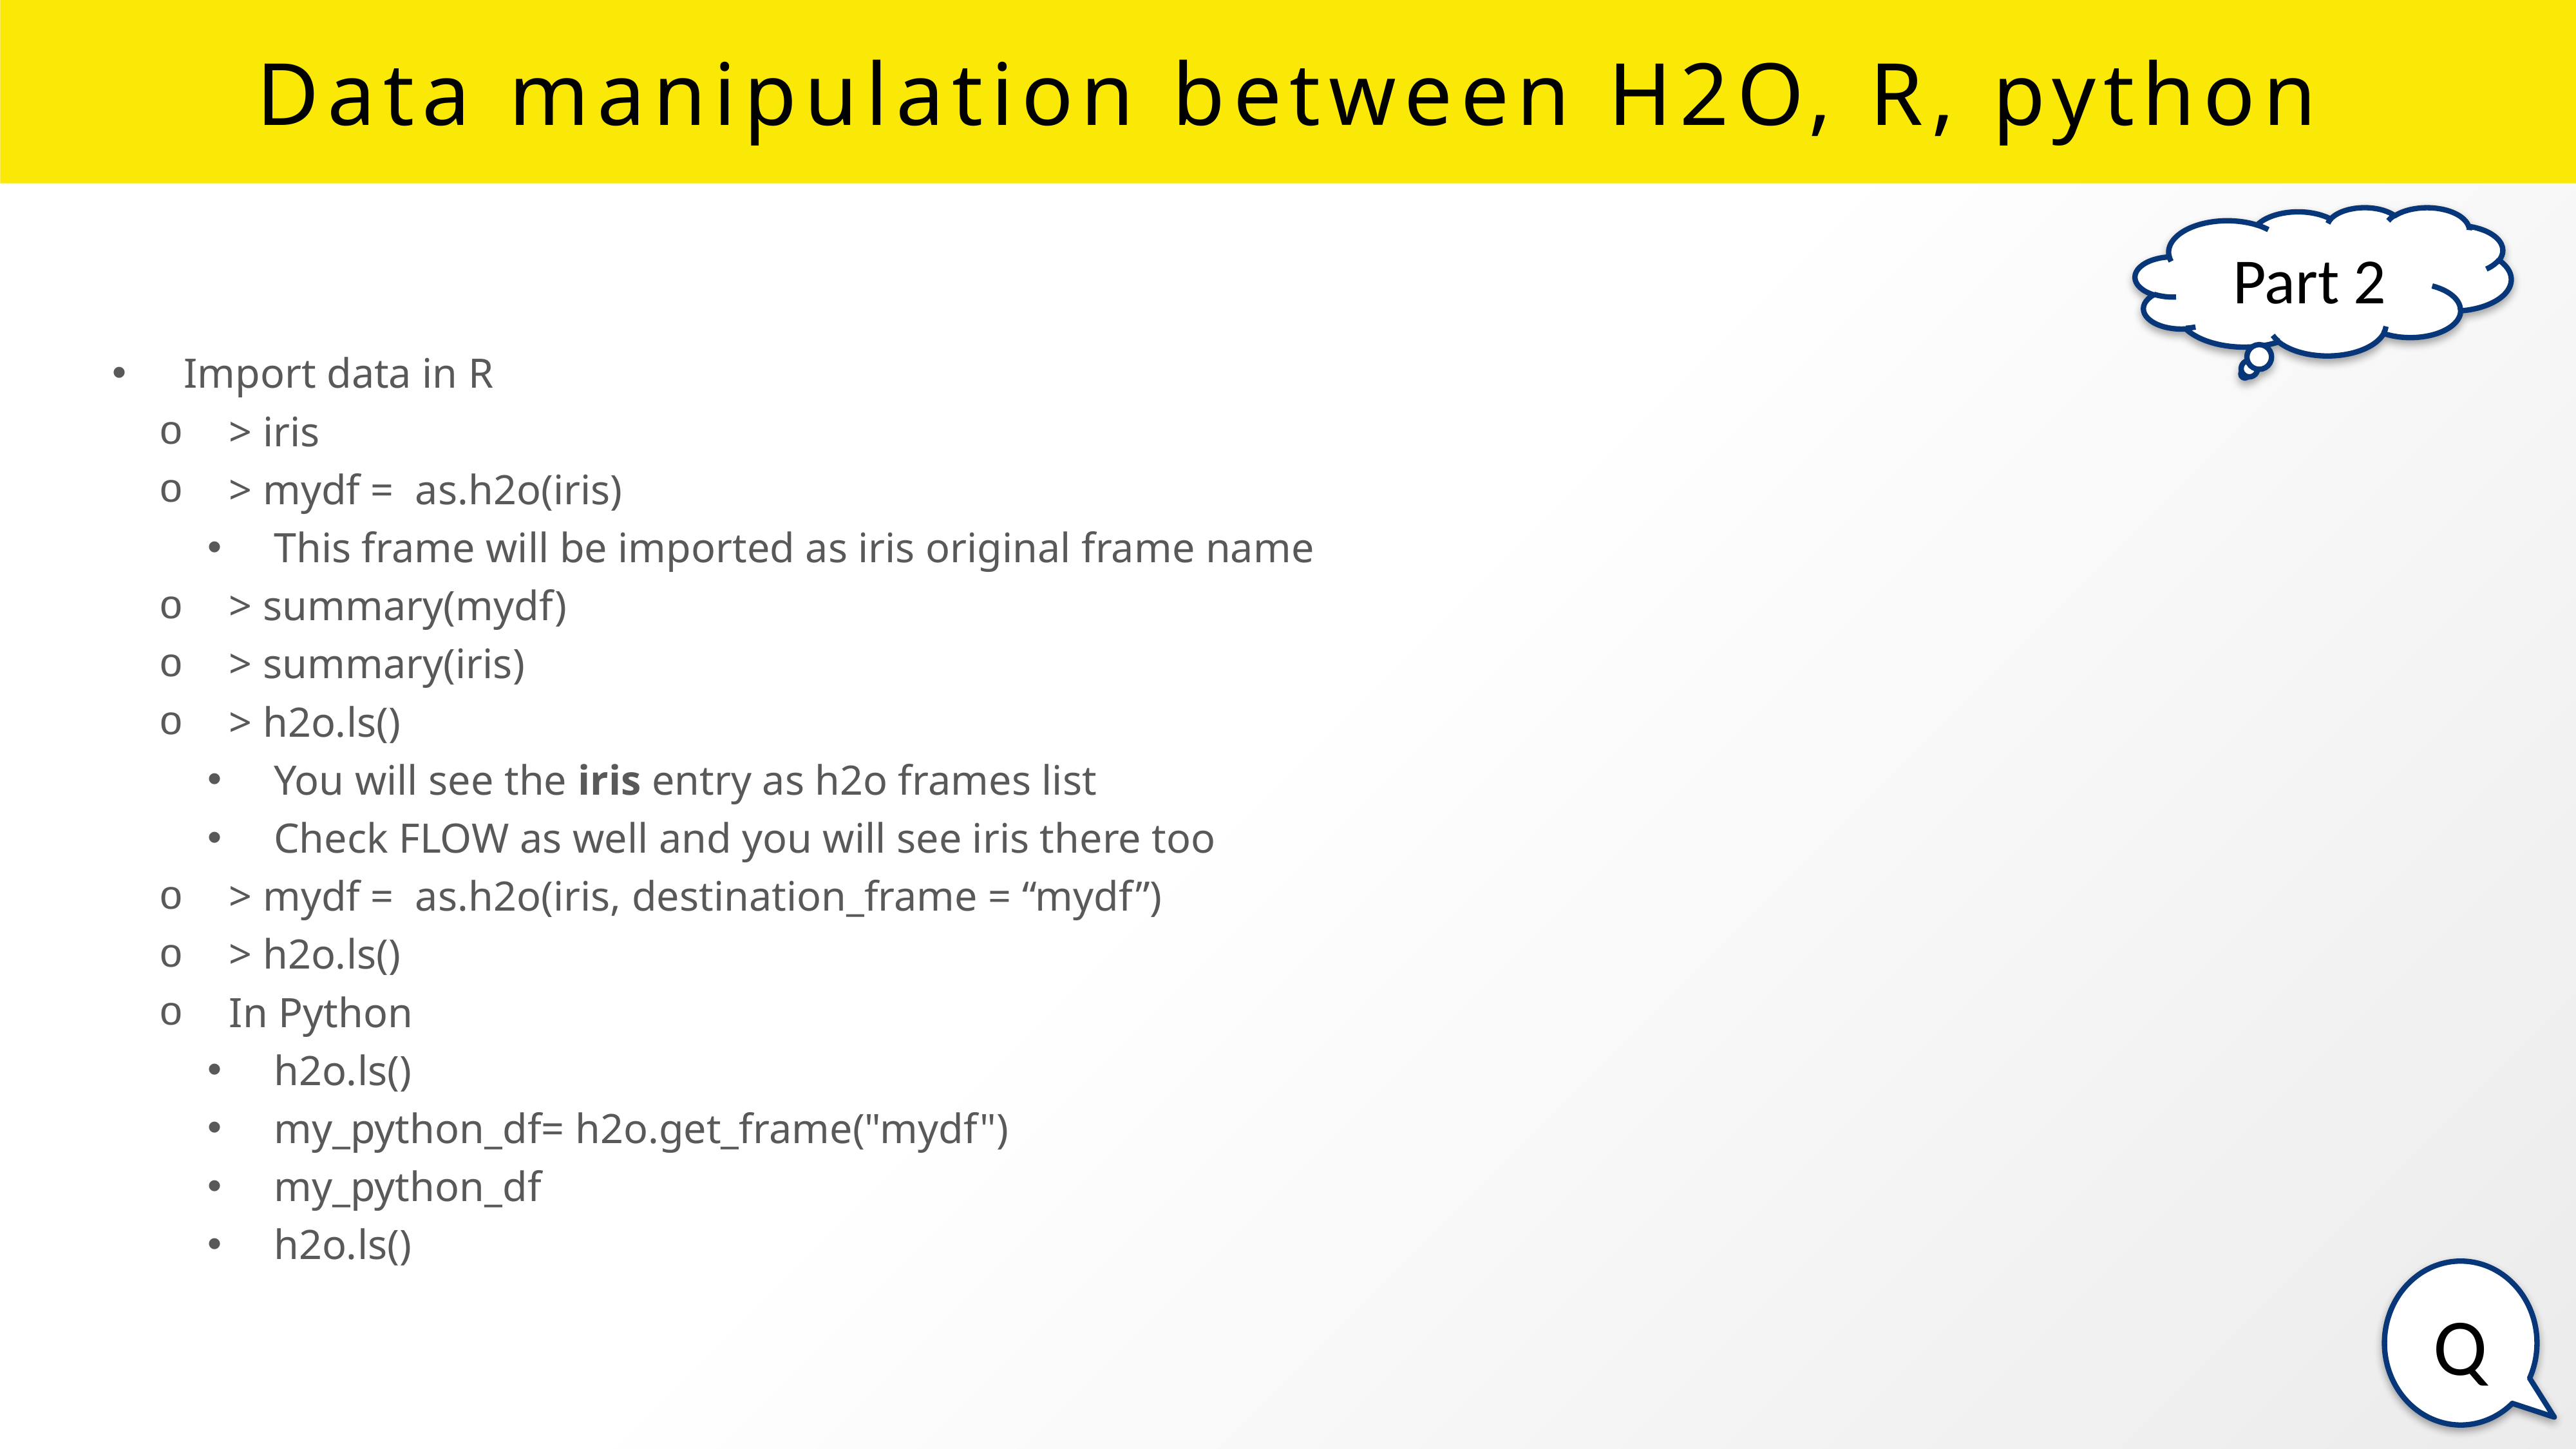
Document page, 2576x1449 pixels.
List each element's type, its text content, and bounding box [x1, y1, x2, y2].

text_box Part 2 [2135, 207, 2512, 379]
list Import data in R > iris > mydf = as.h2o(iris) This frame will be imported as iris original frame name > summary(mydf) > summary(iris) > h2o.ls() You will see the iris entry as h2o frames list Check FLOW as well and you will see iris there too > mydf = as.h2o(iris, destination_frame = “mydf”) > h2o.ls() In Python h2o.ls() my_python_df= h2o.get_frame("mydf") my_python_df h2o.ls() [102, 337, 2447, 1295]
text_box Q [2384, 1261, 2555, 1425]
title Data manipulation between H2O, R, python [64, 0, 2512, 185]
